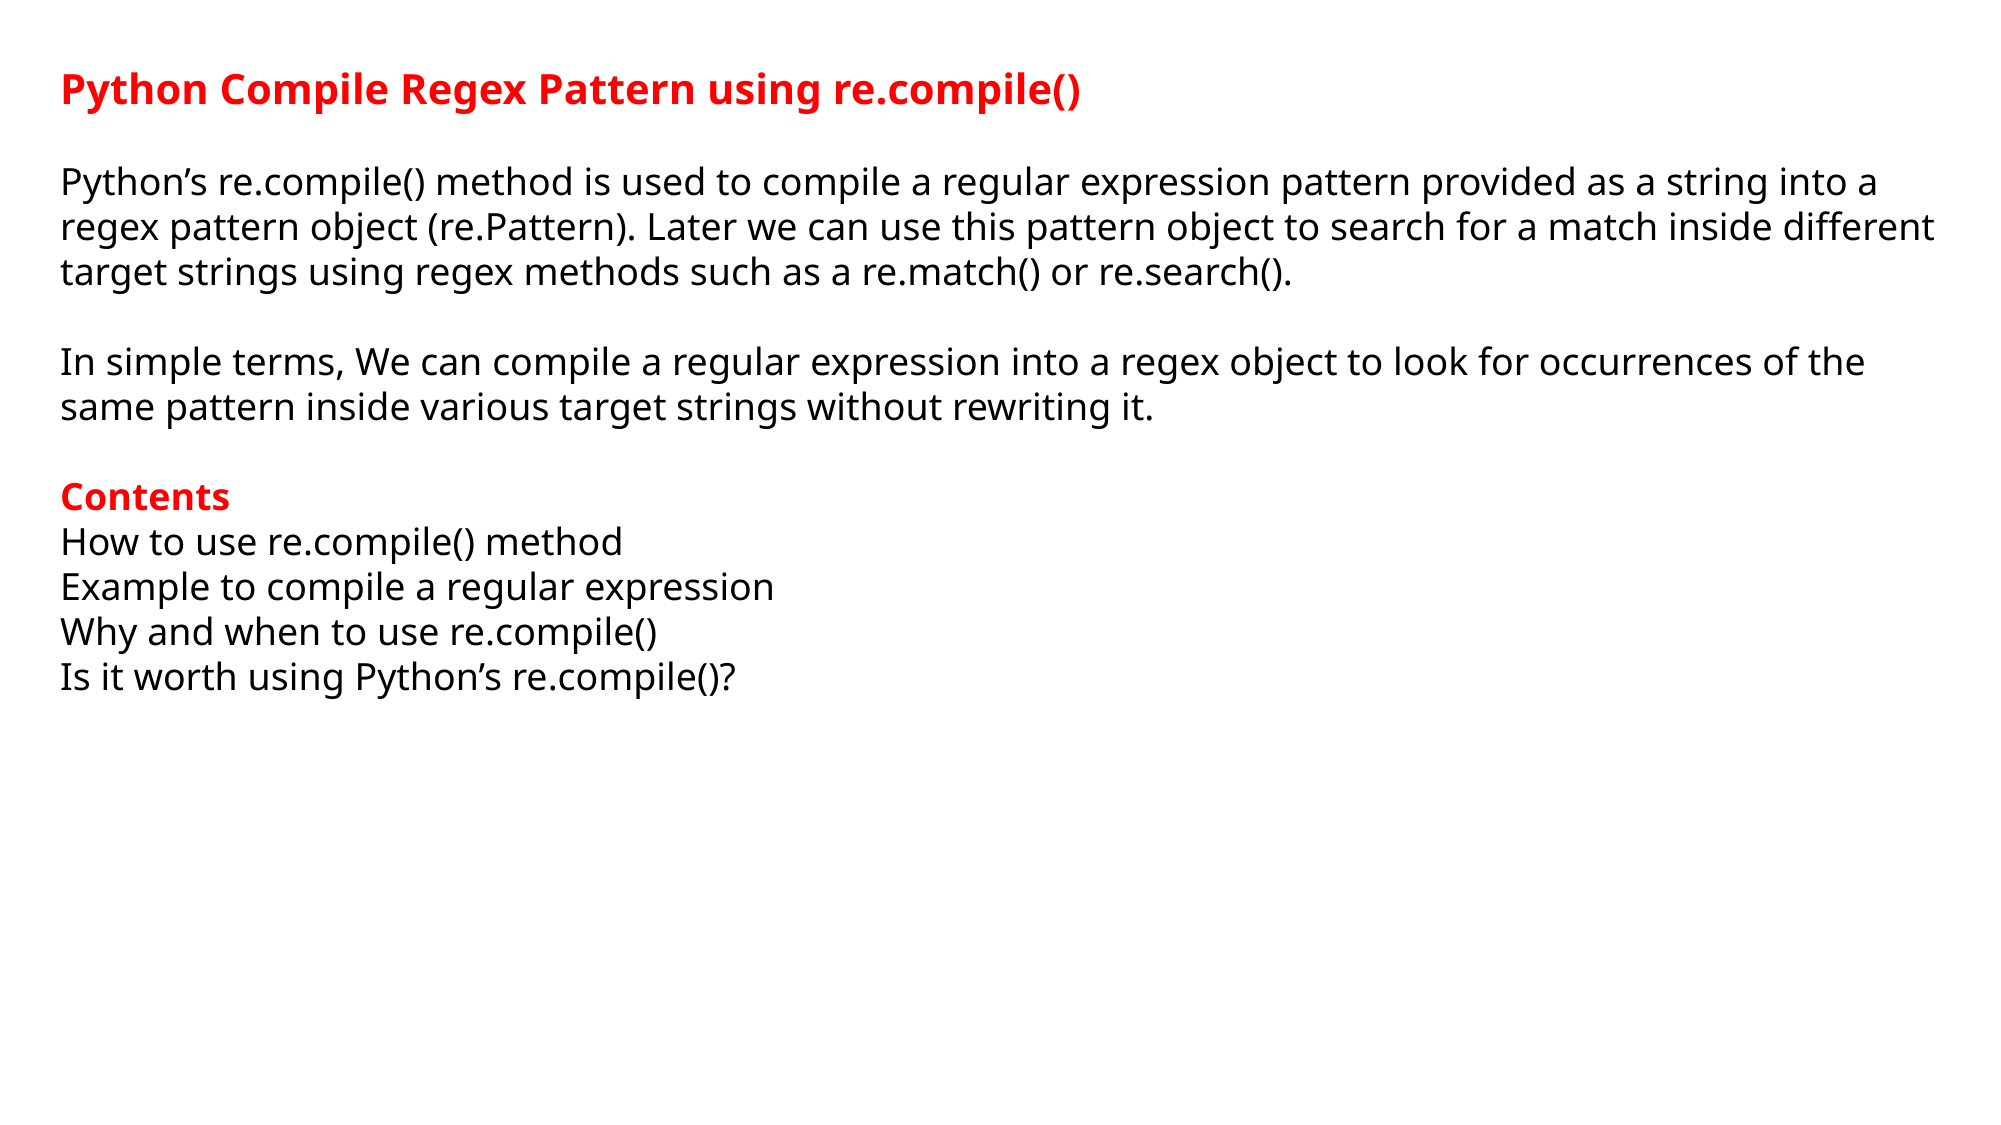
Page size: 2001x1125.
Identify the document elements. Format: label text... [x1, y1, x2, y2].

text_box Python Compile Regex Pattern using re.compile() Python’s re.compile() method is used to compile a regular expression pattern provided as a string into a regex pattern object (re.Pattern). Later we can use this pattern object to search for a match inside different target strings using regex methods such as a re.match() or re.search(). In simple terms, We can compile a regular expression into a regex object to look for occurrences of the same pattern inside various target strings without rewriting it. Contents How to use re.compile() method Example to compile a regular expression Why and when to use re.compile() Is it worth using Python’s re.compile()? [45, 55, 1963, 751]
